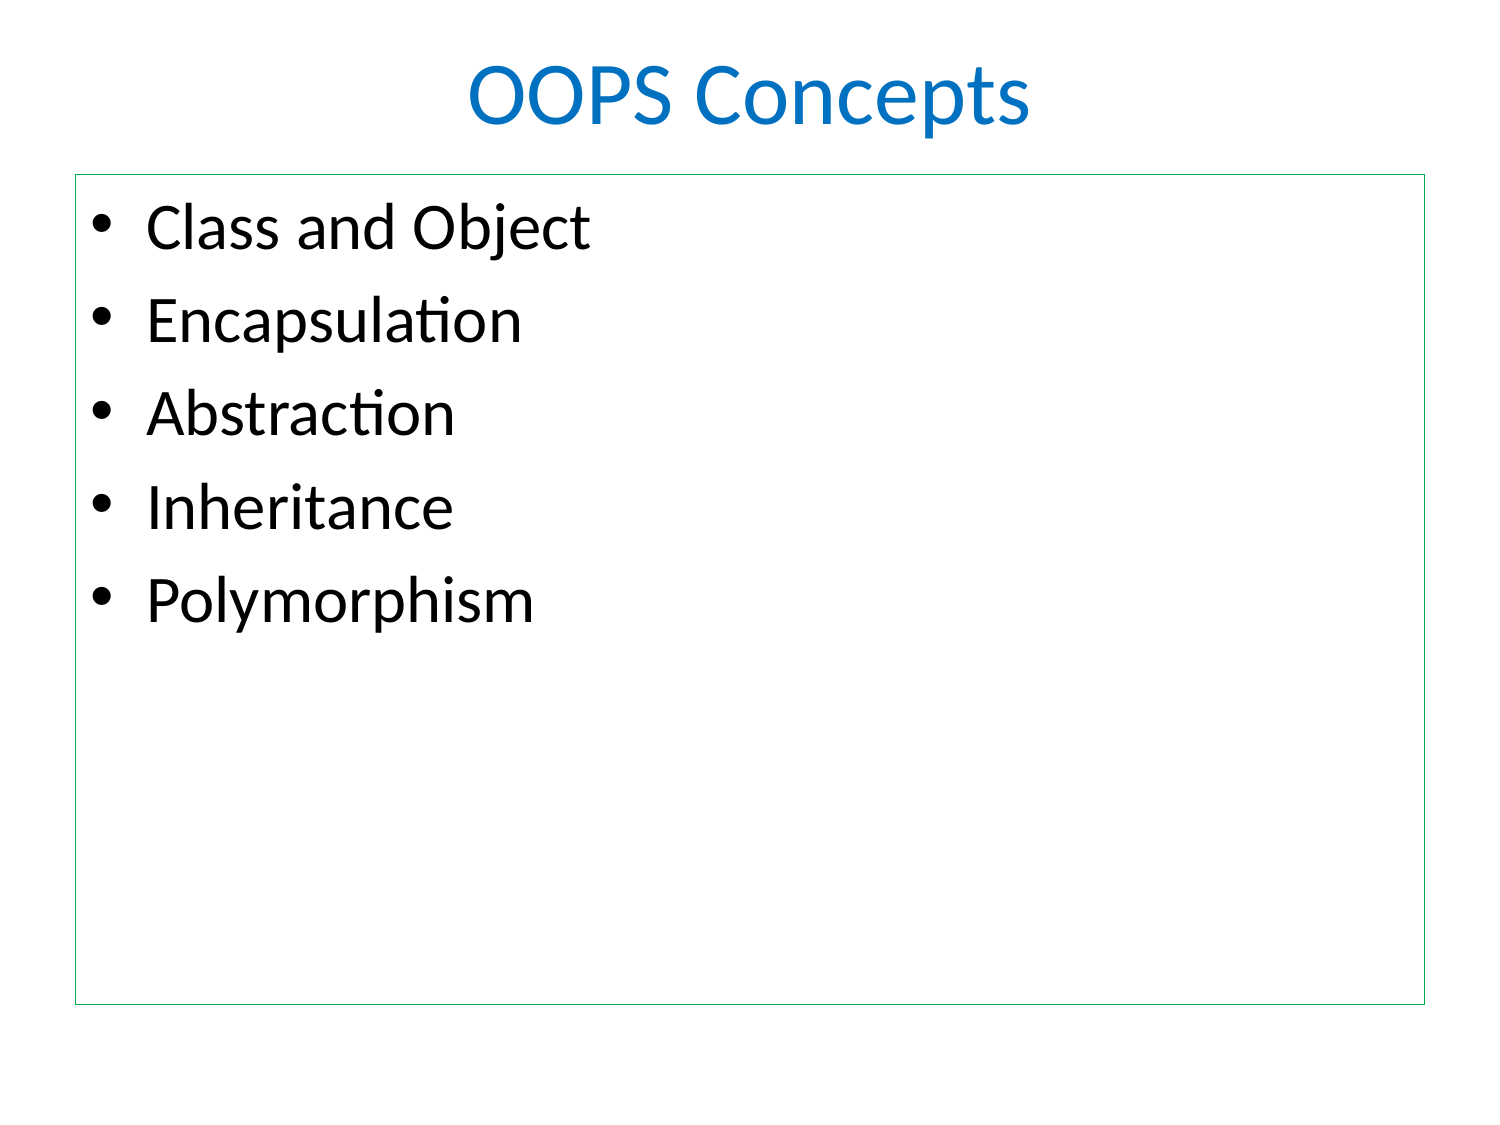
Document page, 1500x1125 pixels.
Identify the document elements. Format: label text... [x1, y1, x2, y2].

list Class and Object Encapsulation Abstraction Inheritance Polymorphism [75, 174, 1425, 1005]
title OOPS Concepts [75, 26, 1425, 150]
